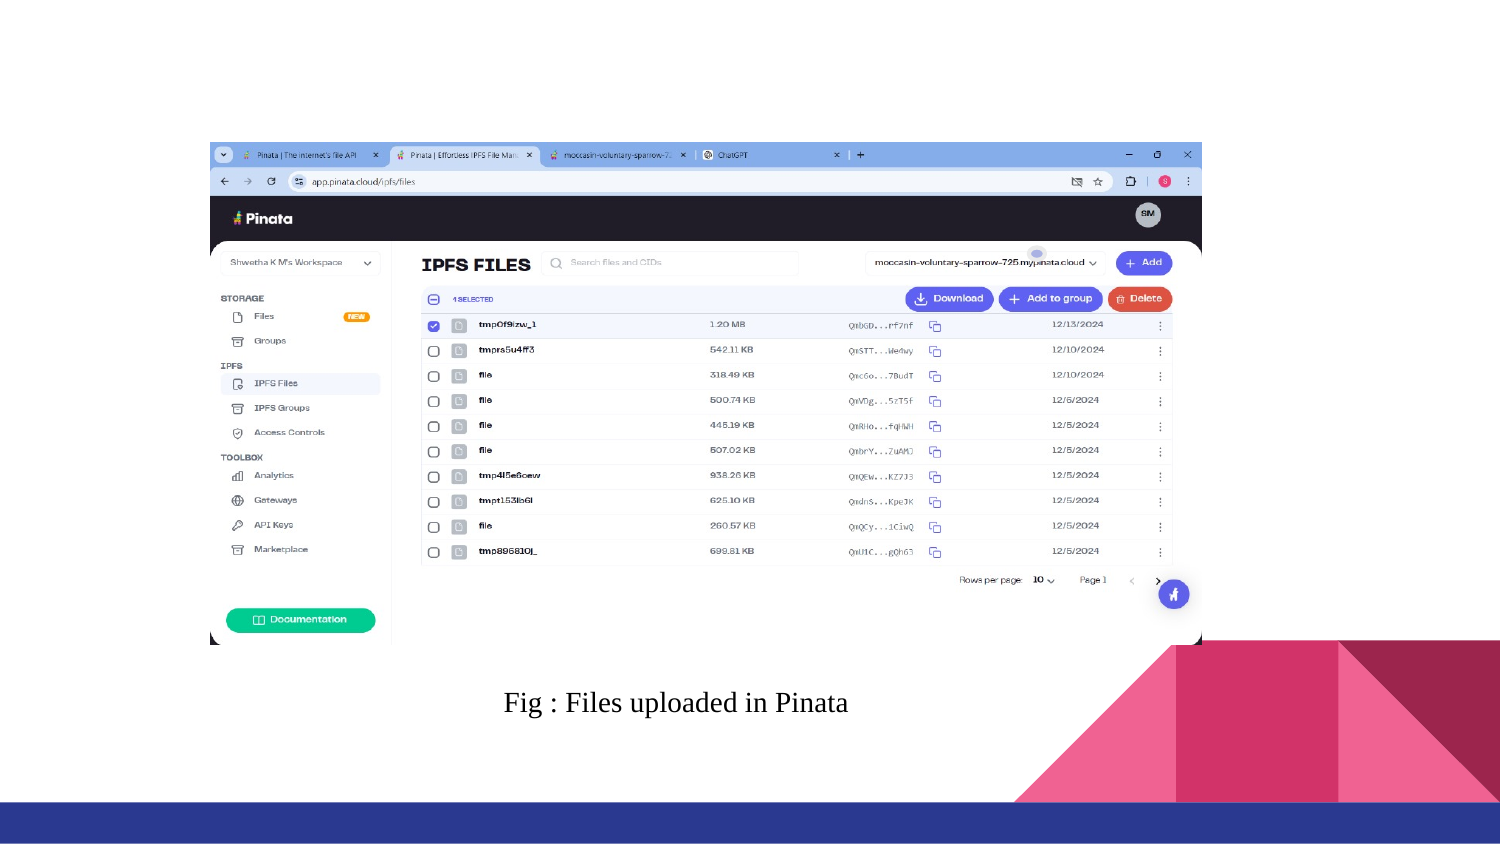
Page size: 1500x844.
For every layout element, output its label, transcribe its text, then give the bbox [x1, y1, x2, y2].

text_box Fig : Files uploaded in Pinata [488, 675, 1085, 726]
picture [209, 142, 1202, 645]
